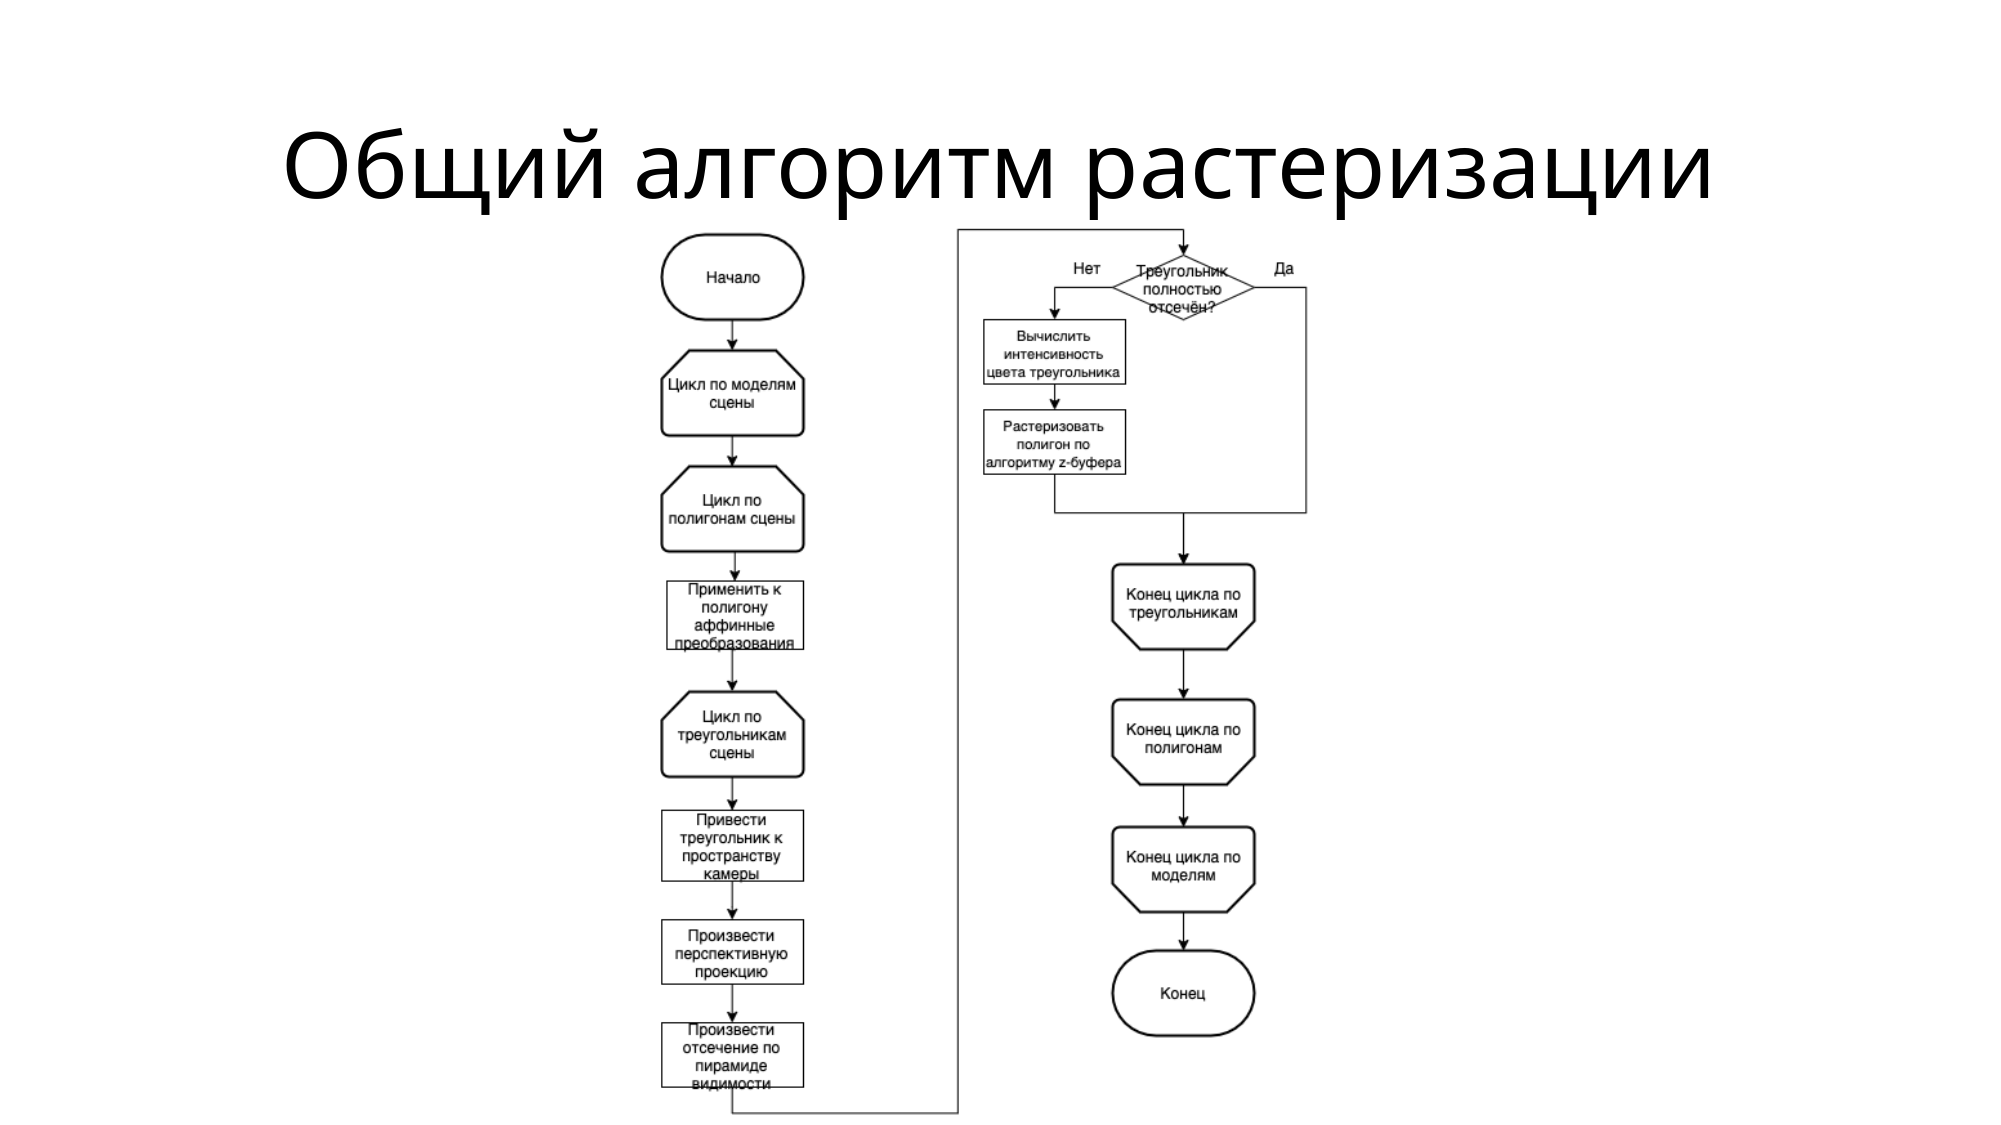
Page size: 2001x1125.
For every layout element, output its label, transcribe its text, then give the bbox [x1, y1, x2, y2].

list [660, 220, 1317, 1124]
title Общий алгоритм растеризации [137, 59, 1863, 278]
